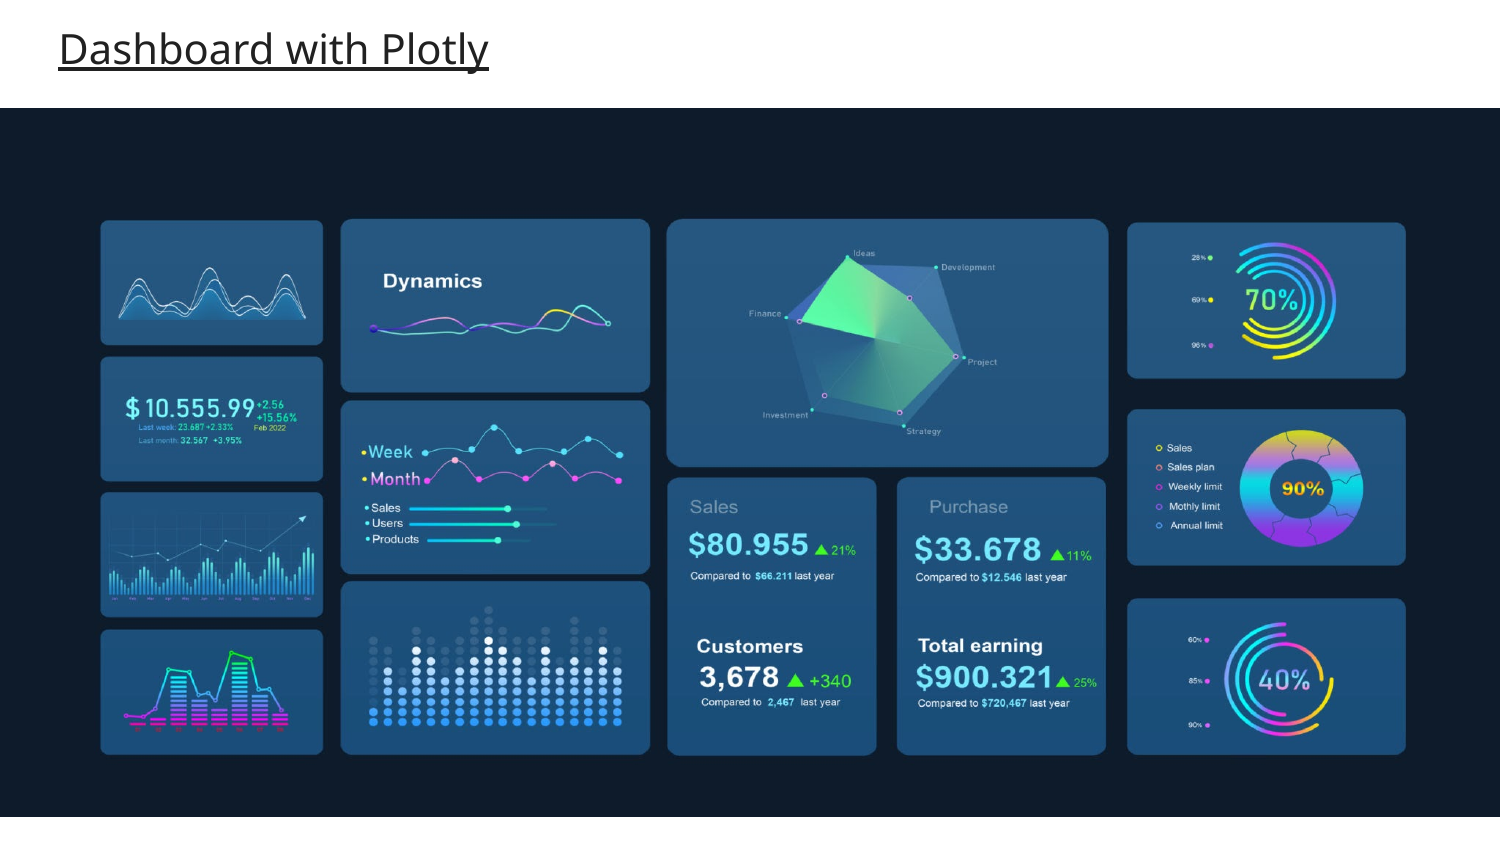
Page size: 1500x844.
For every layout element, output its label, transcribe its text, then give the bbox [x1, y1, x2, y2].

title Dashboard with Plotly [43, 0, 1411, 106]
picture [0, 107, 1500, 817]
